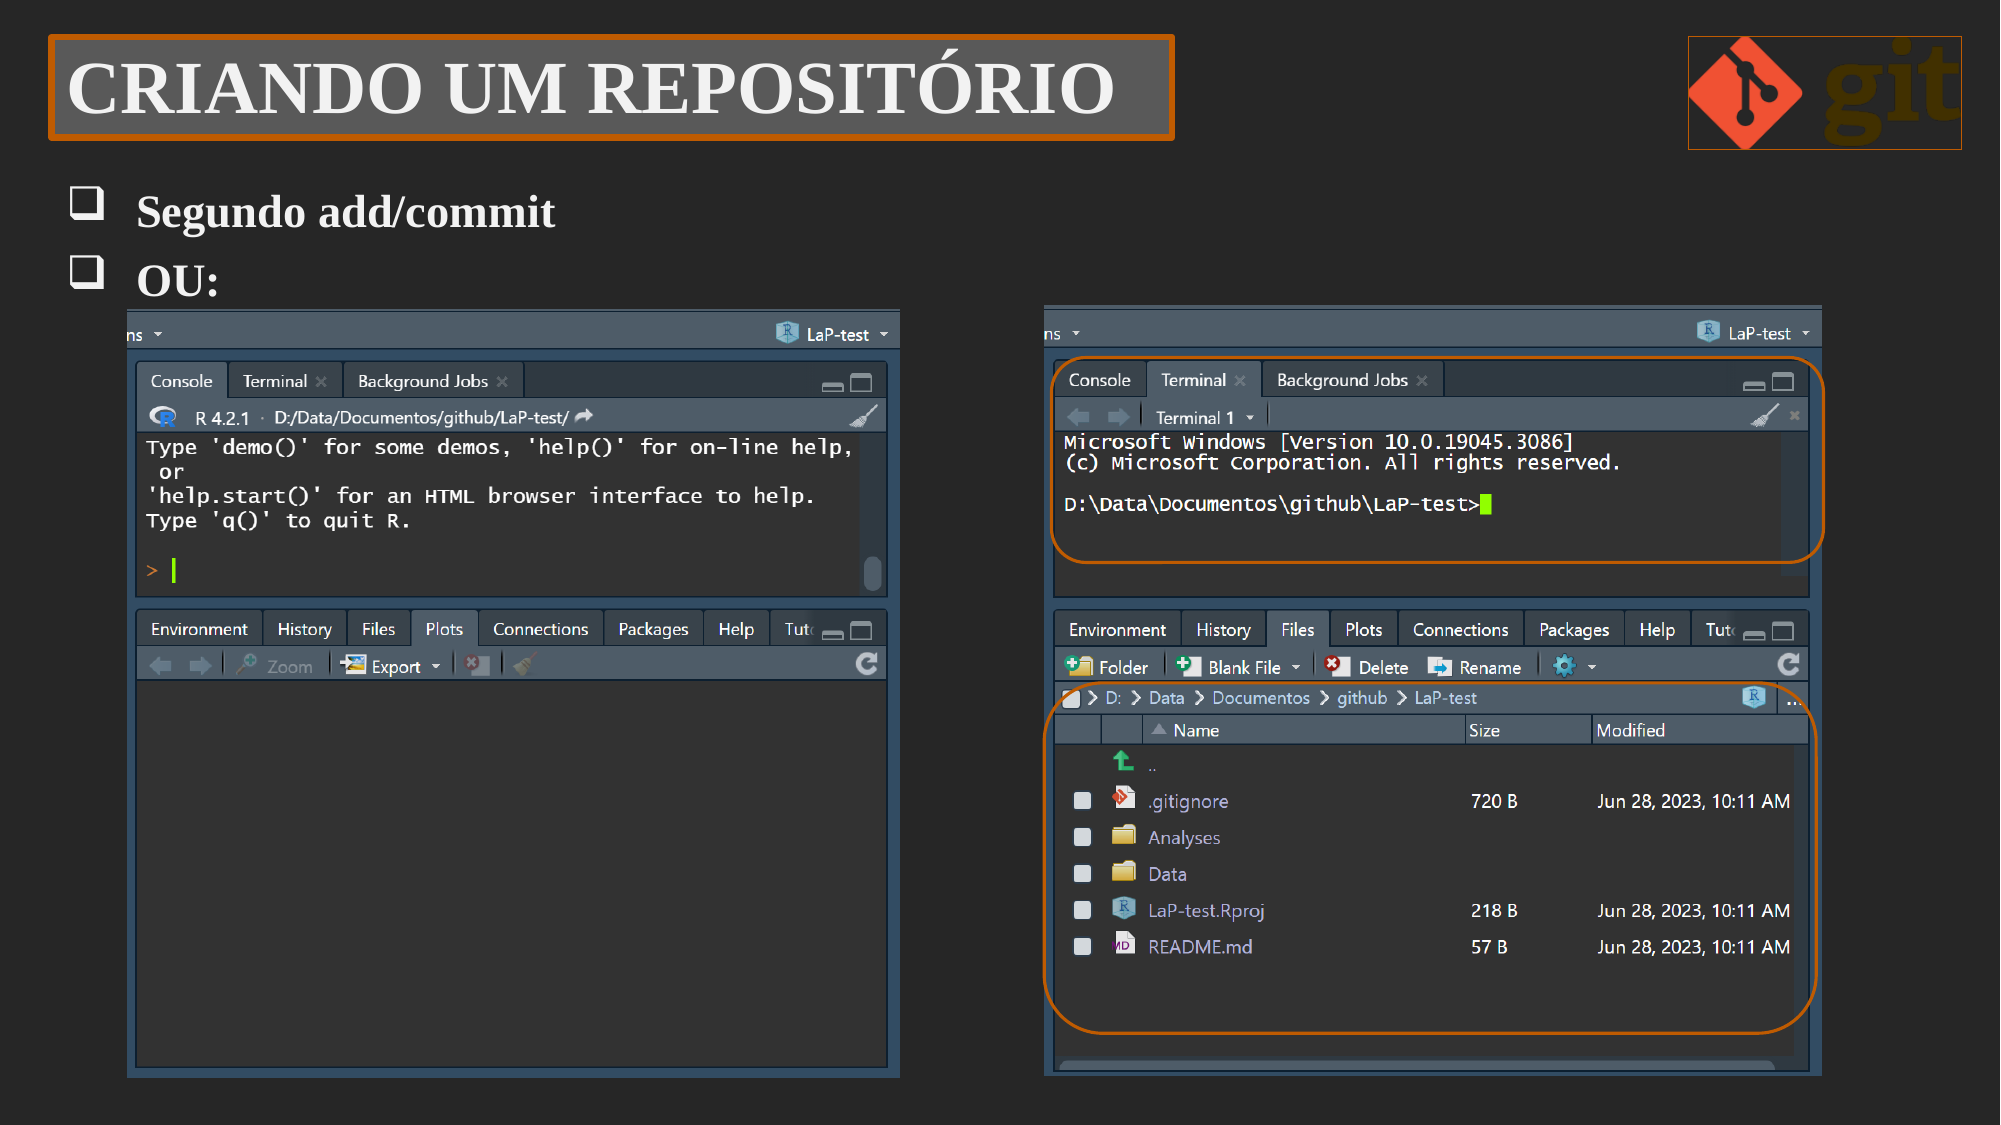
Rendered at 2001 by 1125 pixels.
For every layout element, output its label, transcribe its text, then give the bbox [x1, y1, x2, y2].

picture [127, 309, 900, 1078]
picture [1044, 305, 1822, 1076]
picture [1688, 36, 1962, 150]
text_box CRIANDO UM REPOSITÓRIO [51, 37, 1173, 138]
text_box Segundo add/commit OU: [51, 179, 1554, 315]
